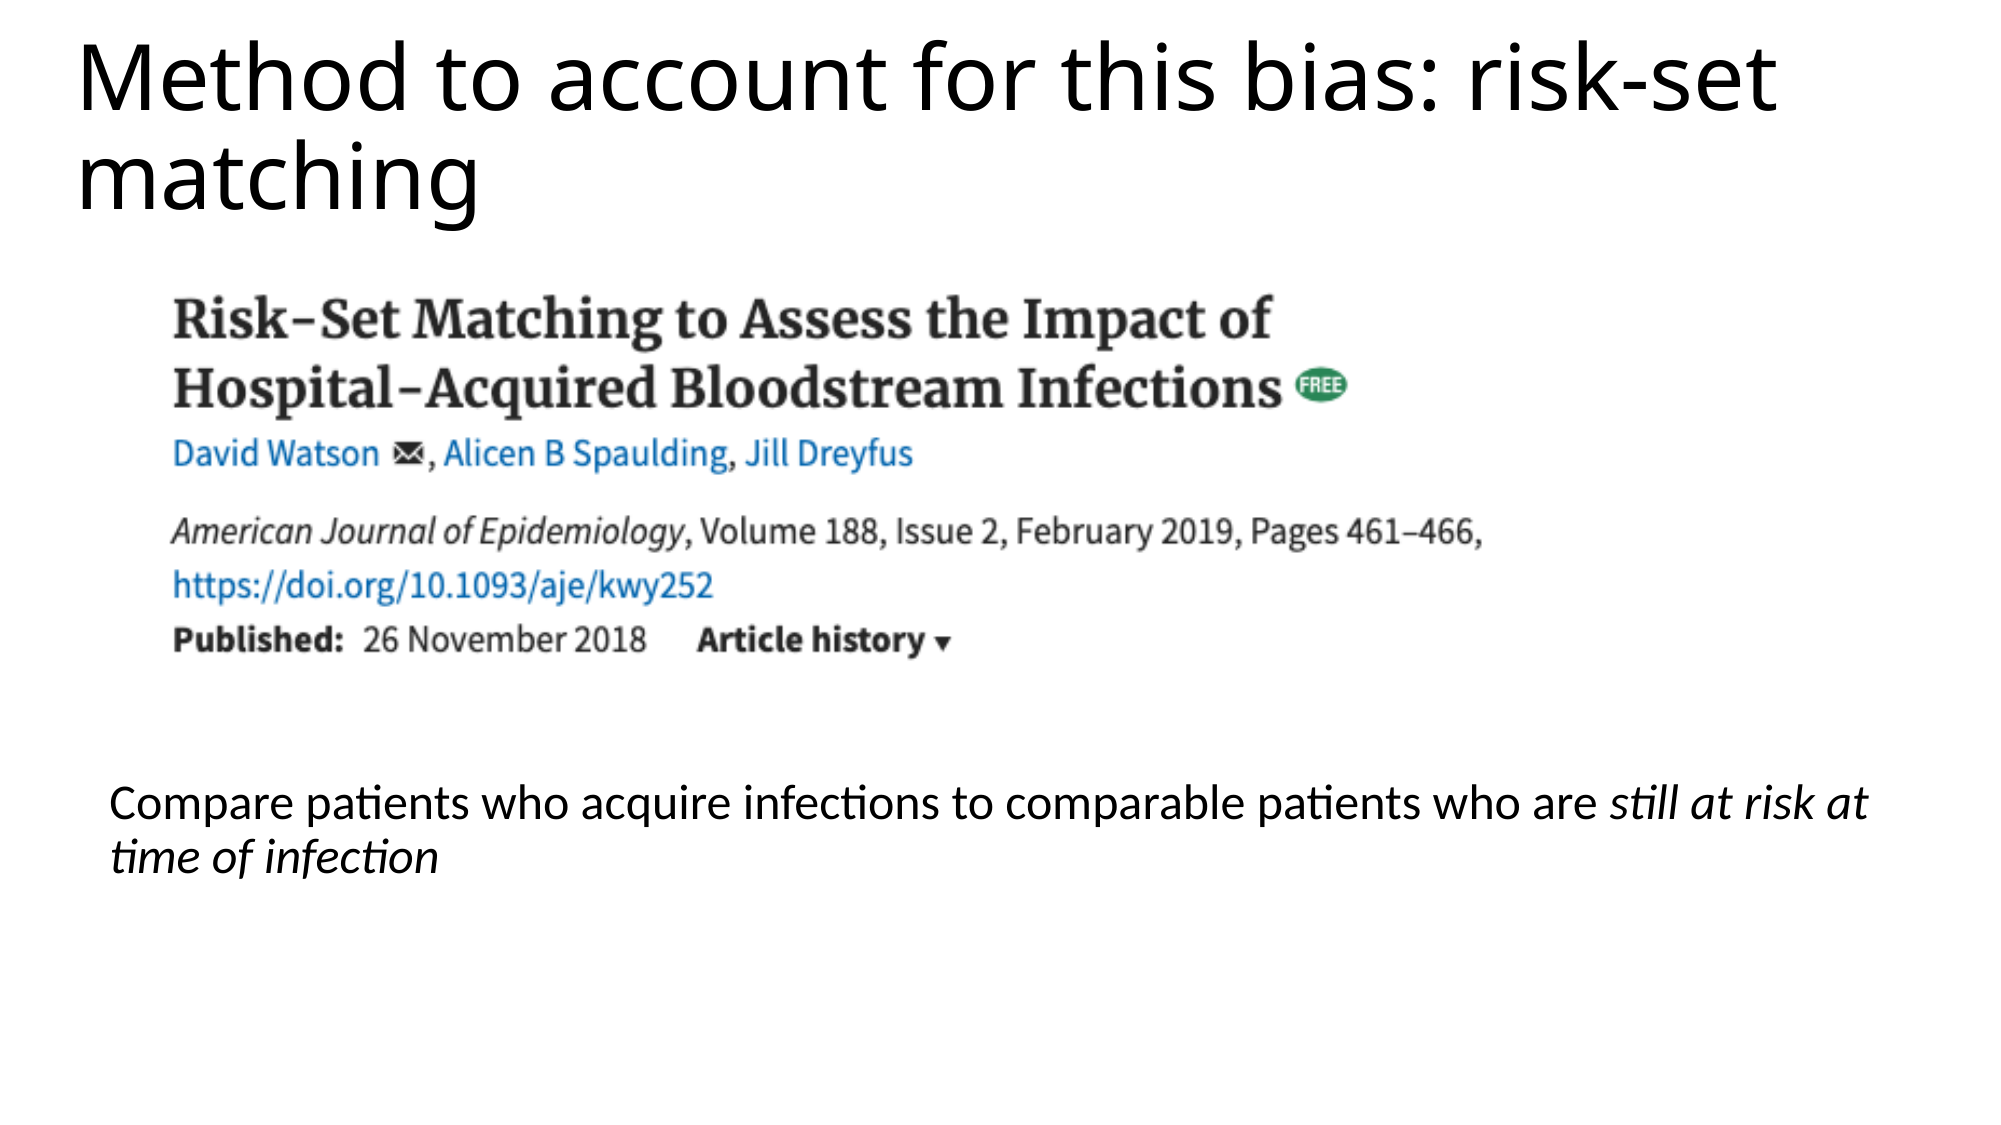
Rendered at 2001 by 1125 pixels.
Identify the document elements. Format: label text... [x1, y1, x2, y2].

title Method to account for this bias: risk-set matching [60, 21, 1944, 239]
picture [36, 263, 1663, 687]
list Compare patients who acquire infections to comparable patients who are still at risk at time of infection [94, 768, 1944, 908]
